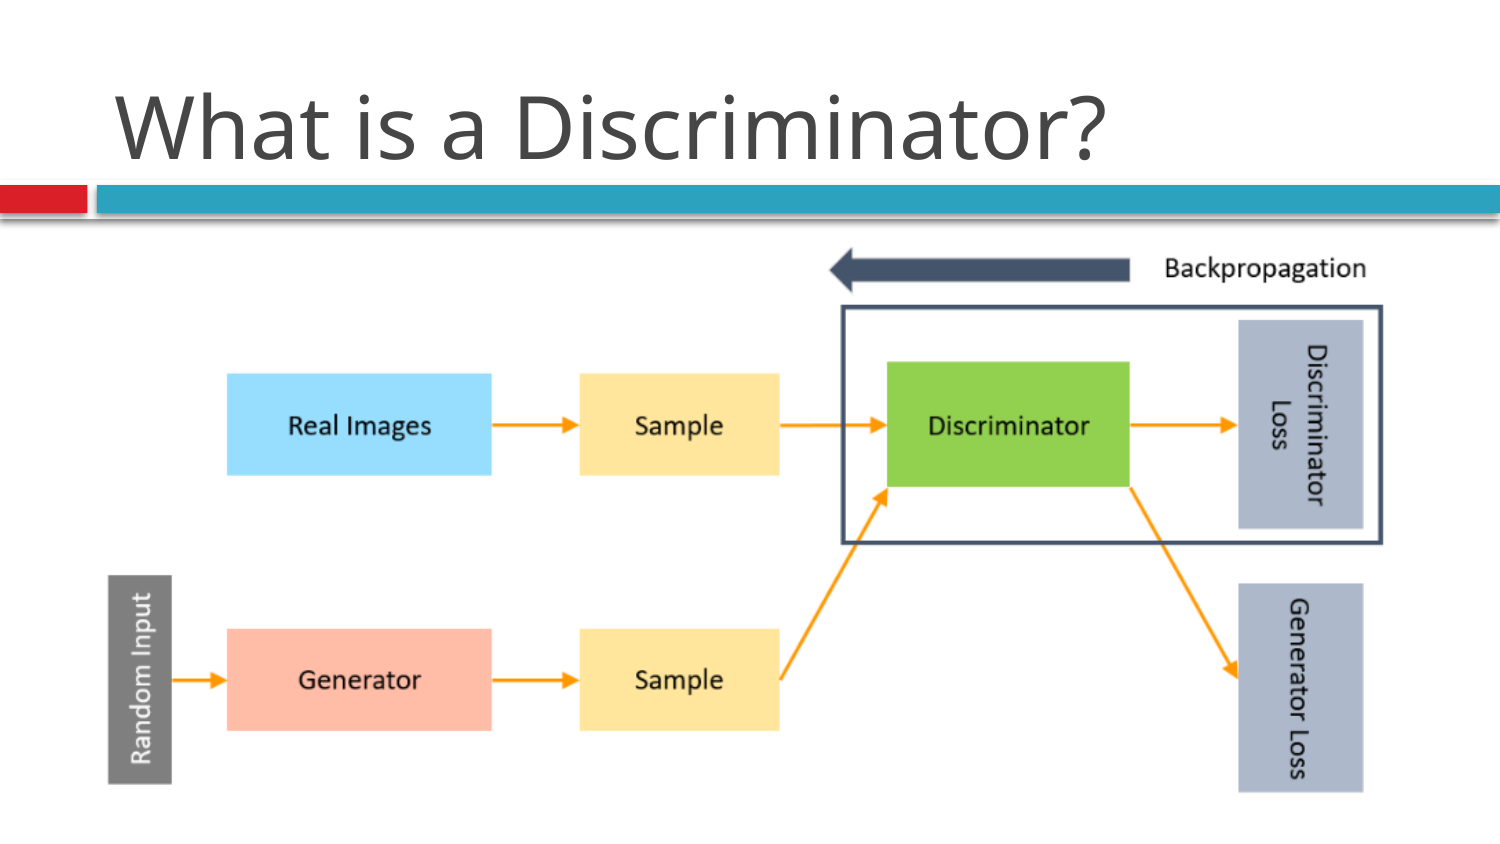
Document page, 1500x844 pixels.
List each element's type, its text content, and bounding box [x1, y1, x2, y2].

title What is a Discriminator? [99, 19, 1438, 185]
picture [99, 236, 1393, 807]
